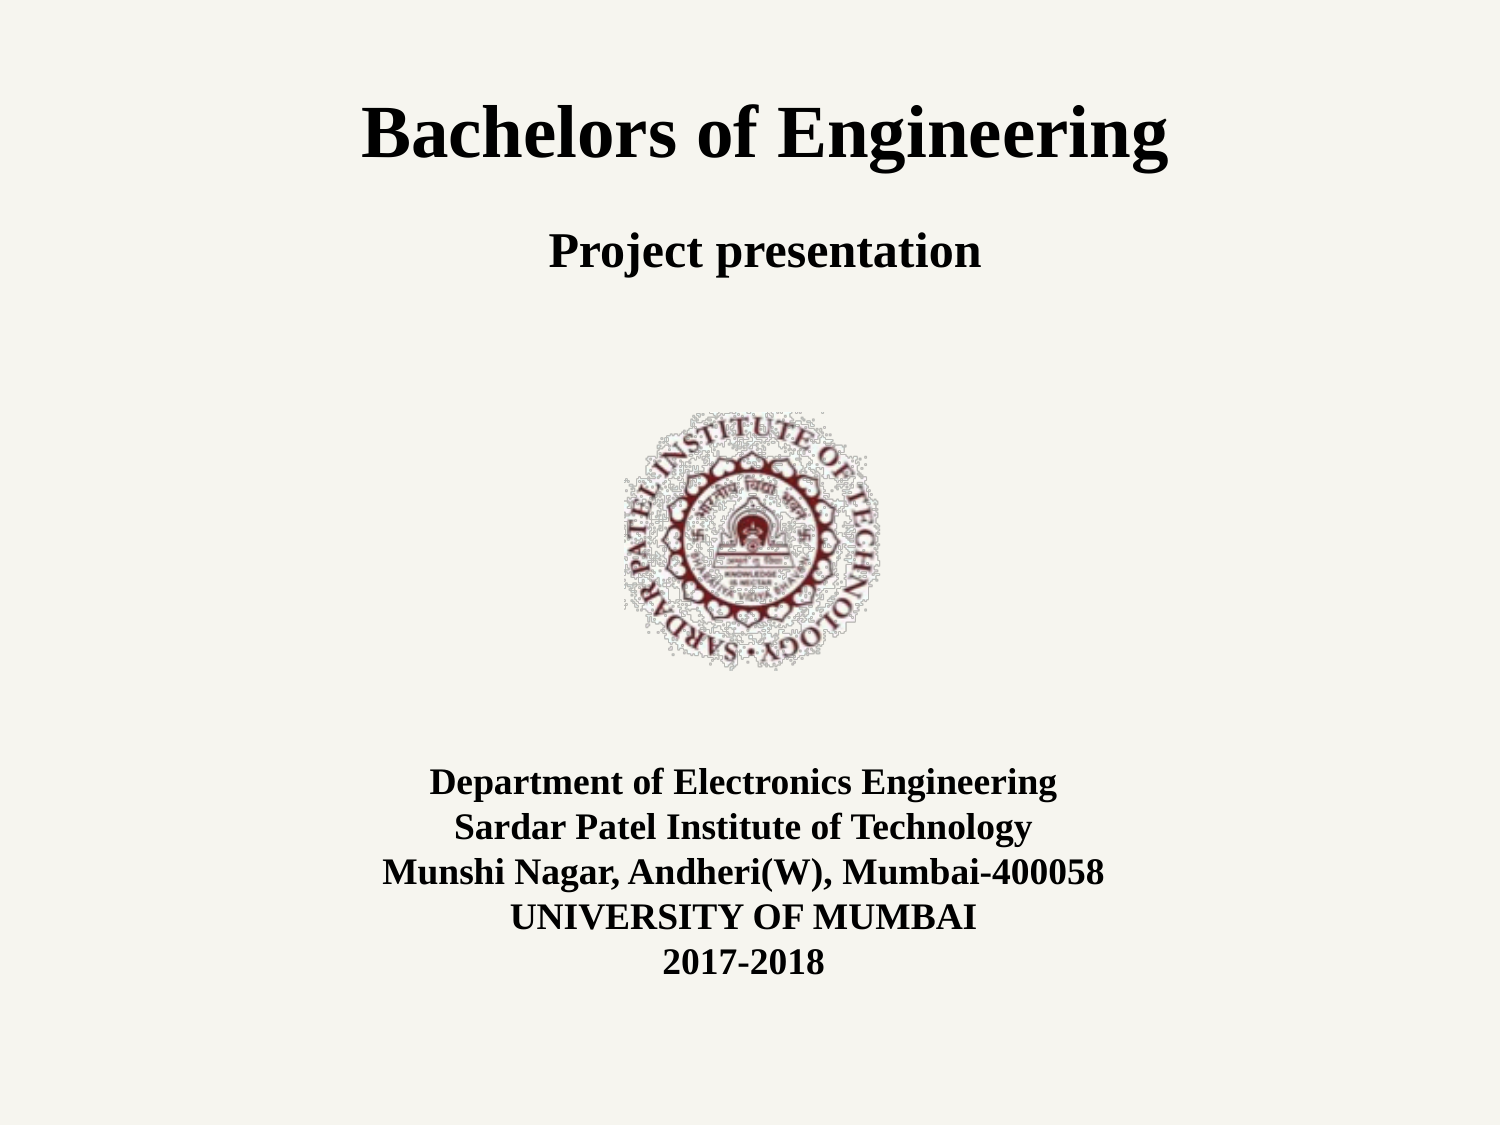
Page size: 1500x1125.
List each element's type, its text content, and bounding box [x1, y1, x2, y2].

picture [624, 412, 882, 672]
text_box Bachelors of Engineering Project presentation [346, 75, 1184, 450]
text_box Department of Electronics Engineering Sardar Patel Institute of Technology Munshi Nagar, Andheri(W), Mumbai-400058 UNIVERSITY OF MUMBAI 2017-2018 [150, 750, 1338, 990]
